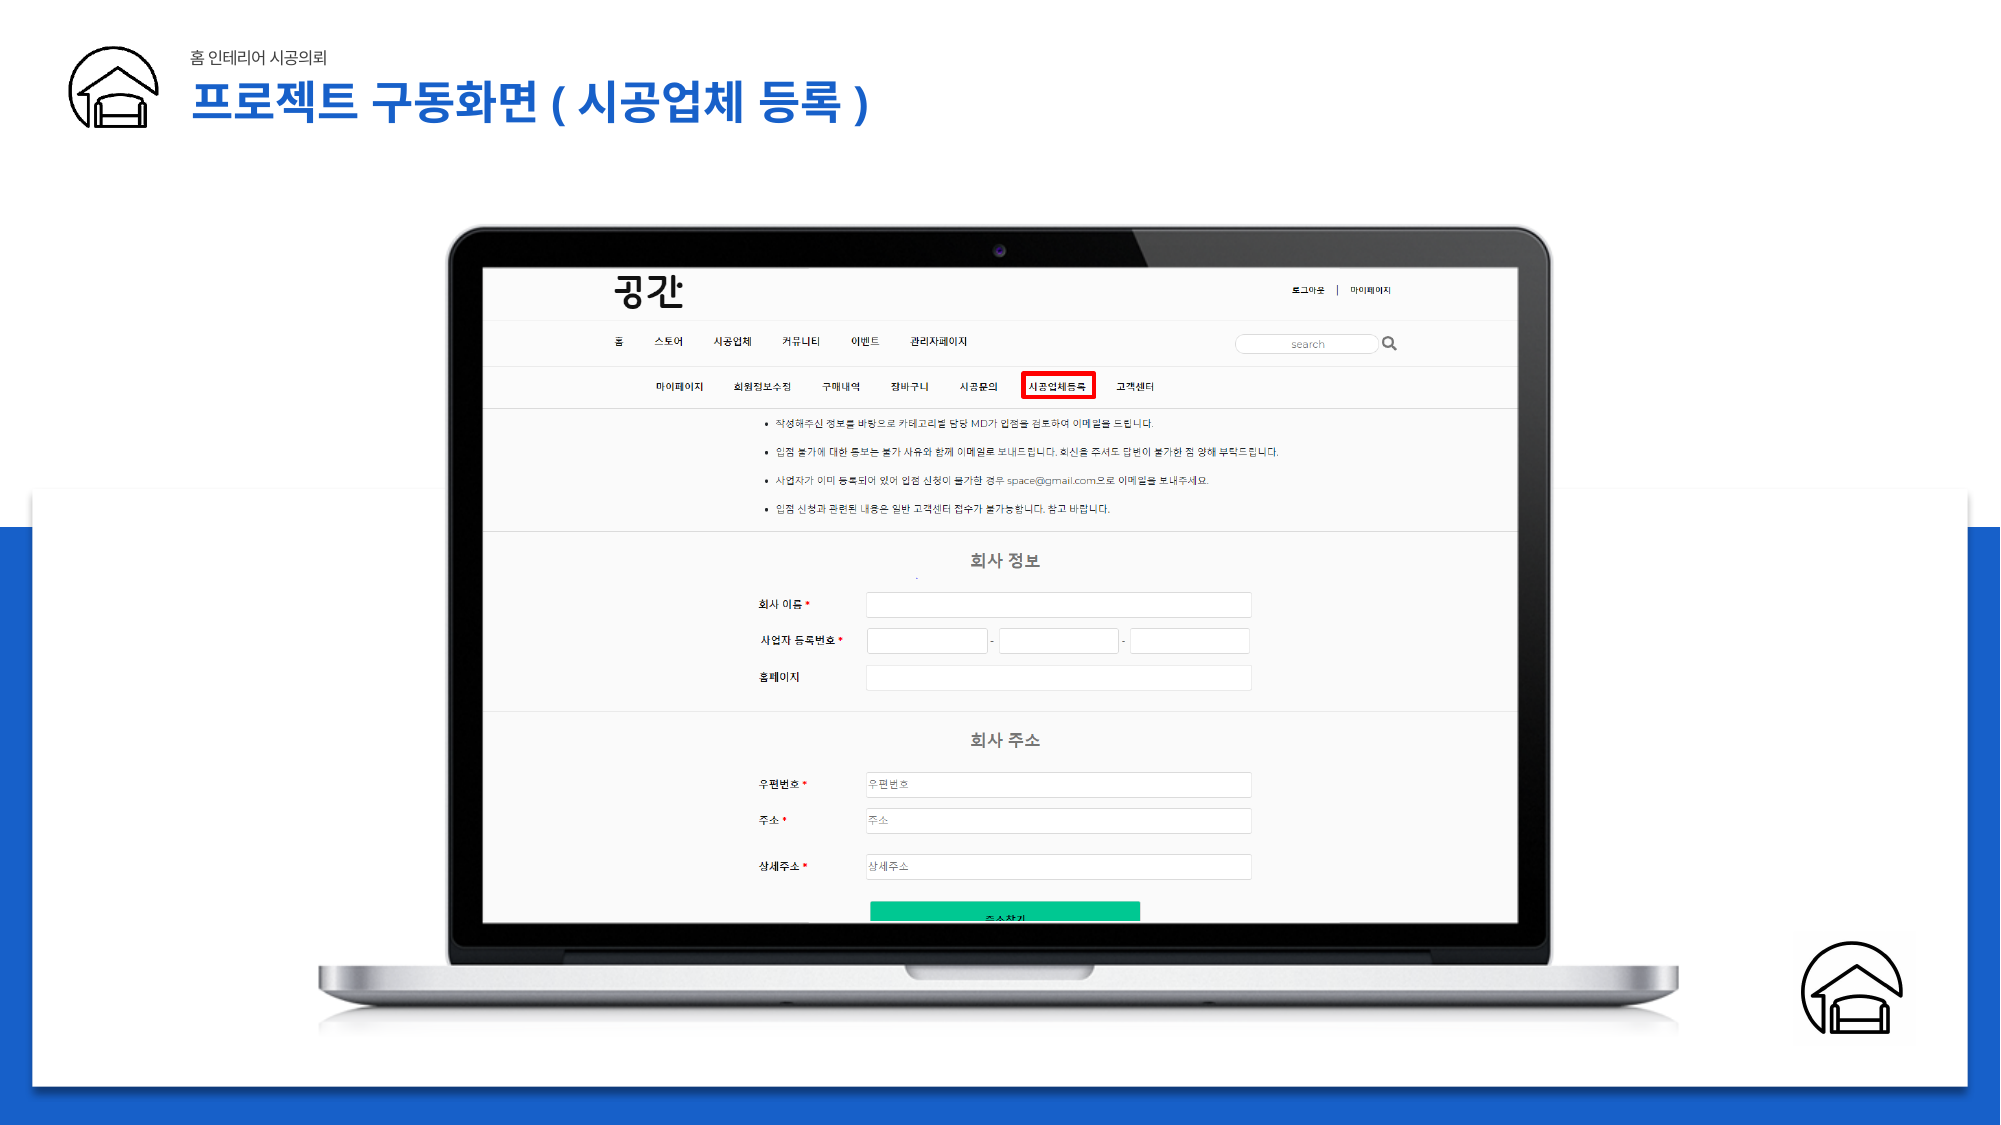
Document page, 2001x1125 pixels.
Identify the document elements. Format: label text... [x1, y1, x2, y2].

picture [1793, 931, 1917, 1046]
picture [66, 44, 159, 130]
picture [278, 198, 1722, 1044]
title 프로젝트 구동화면(시공업체 등록) [176, 59, 2000, 143]
